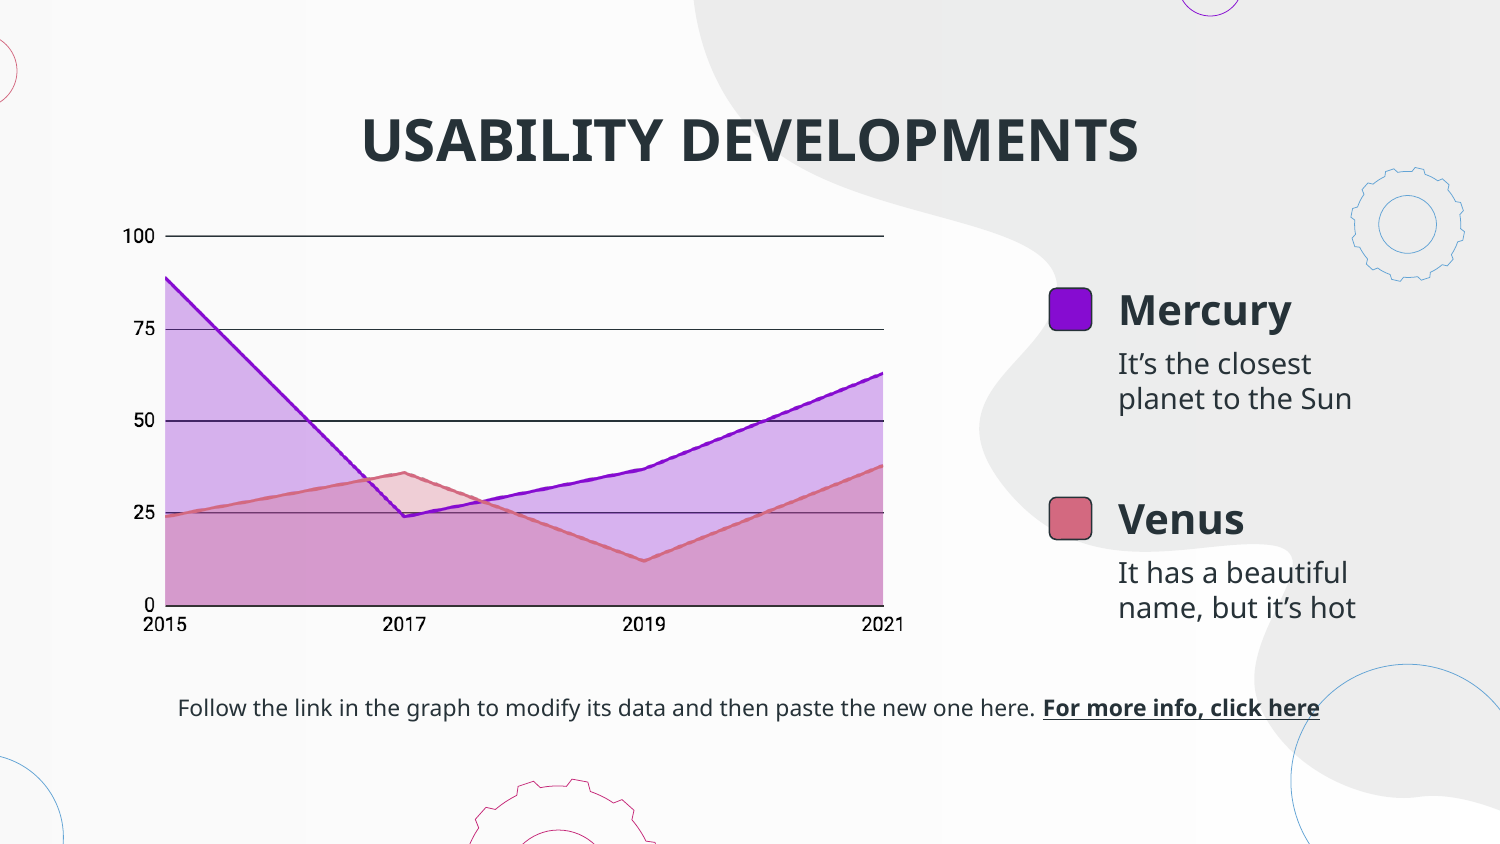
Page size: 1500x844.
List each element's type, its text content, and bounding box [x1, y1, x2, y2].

text_box [1049, 288, 1092, 331]
text_box It has a beautiful name, but it’s hot [1103, 539, 1409, 648]
picture [99, 204, 905, 657]
text_box Follow the link in the graph to modify its data and then paste the new one here. For more info, click here [88, 693, 1410, 726]
text_box Venus [1103, 477, 1409, 539]
text_box [1049, 497, 1092, 540]
text_box Mercury [1103, 268, 1409, 330]
text_box It’s the closest planet to the Sun [1103, 330, 1409, 439]
title USABILITY DEVELOPMENTS [116, 107, 1383, 168]
